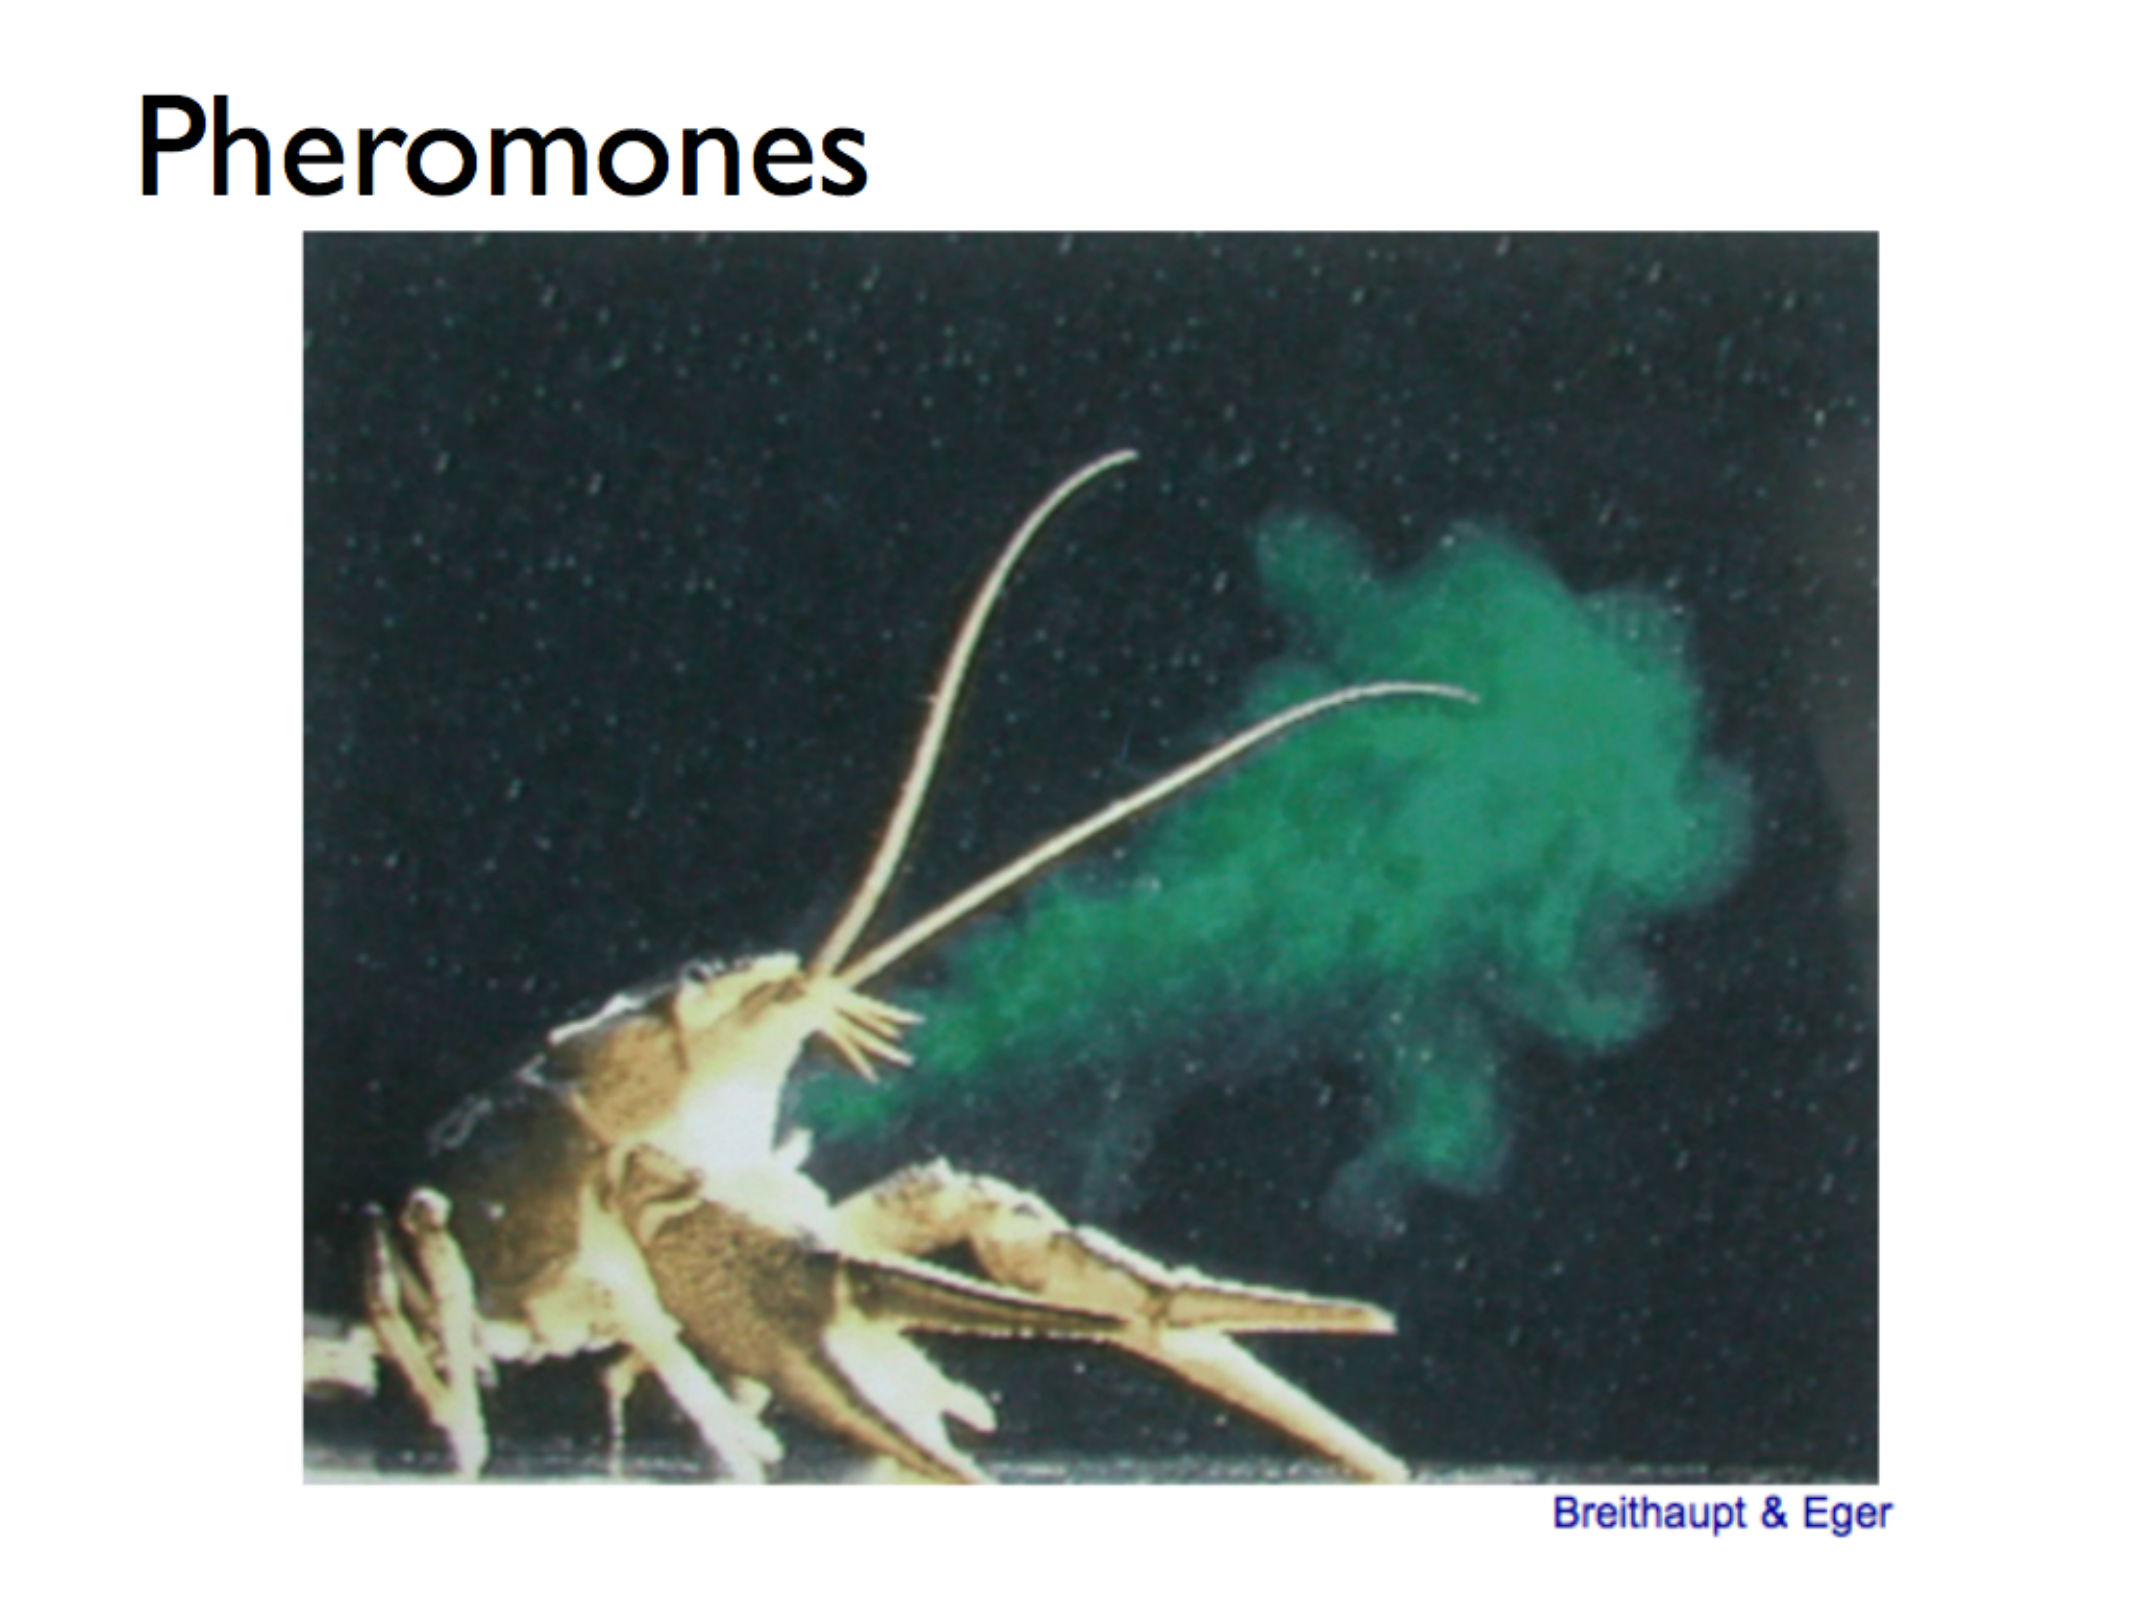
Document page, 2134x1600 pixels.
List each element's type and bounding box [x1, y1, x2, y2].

picture [103, 53, 2030, 1547]
